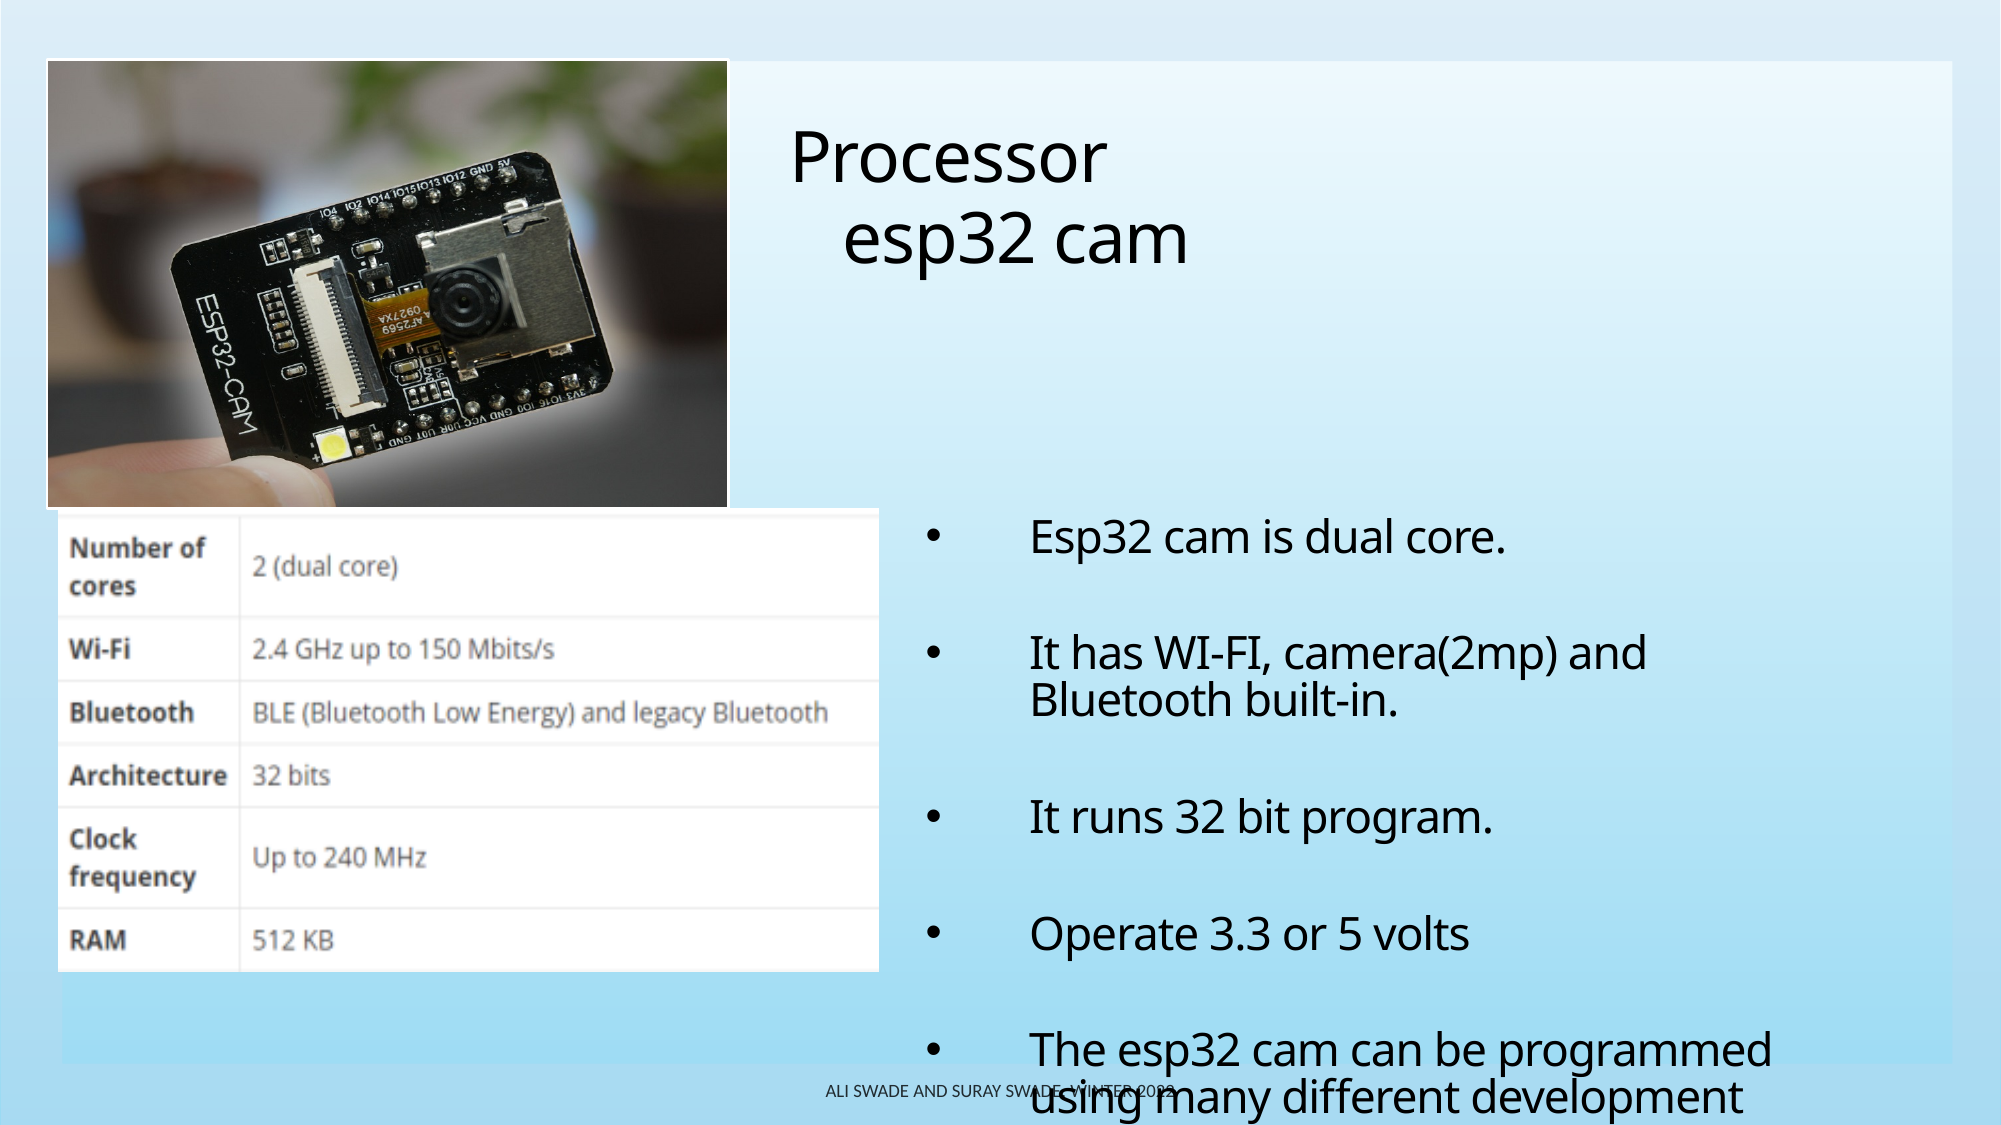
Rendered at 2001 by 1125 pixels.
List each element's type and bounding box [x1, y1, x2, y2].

text_box [0, 0, 2000, 1125]
picture [57, 507, 879, 972]
